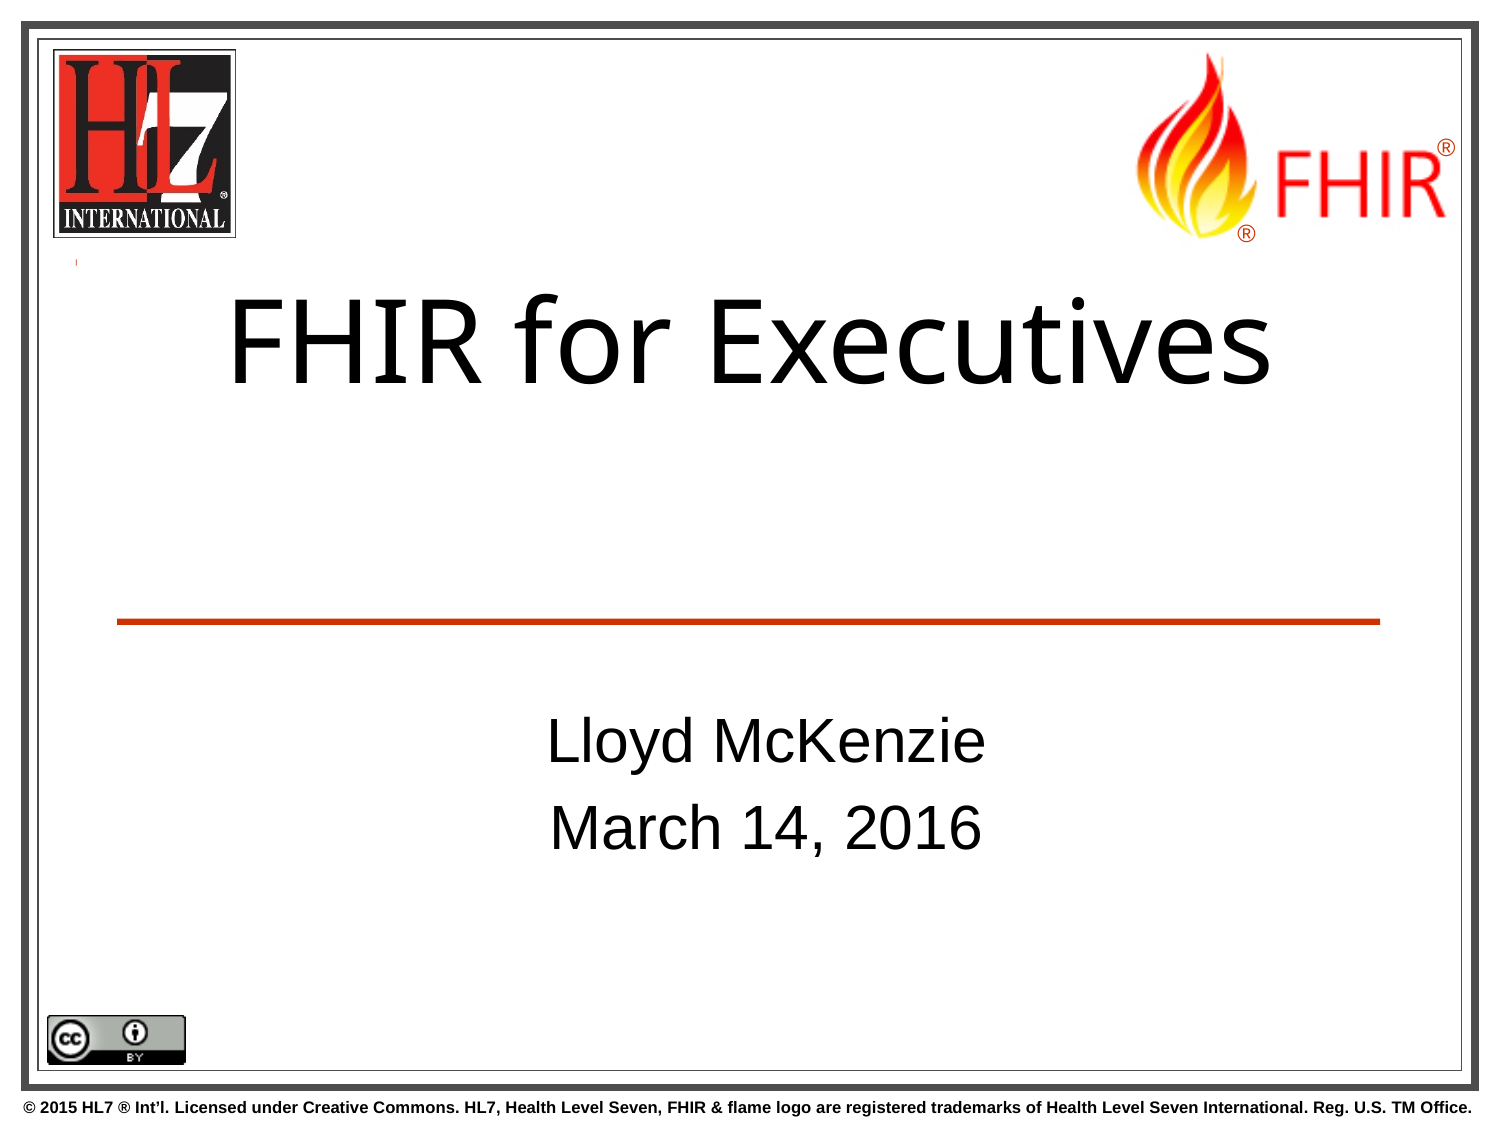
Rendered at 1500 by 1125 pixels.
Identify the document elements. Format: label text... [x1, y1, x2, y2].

subtitle Lloyd McKenzie March 14, 2016 [241, 692, 1292, 912]
picture [1124, 42, 1458, 249]
picture [47, 1015, 186, 1065]
picture [53, 49, 236, 238]
title FHIR for Executives [206, 137, 1294, 563]
